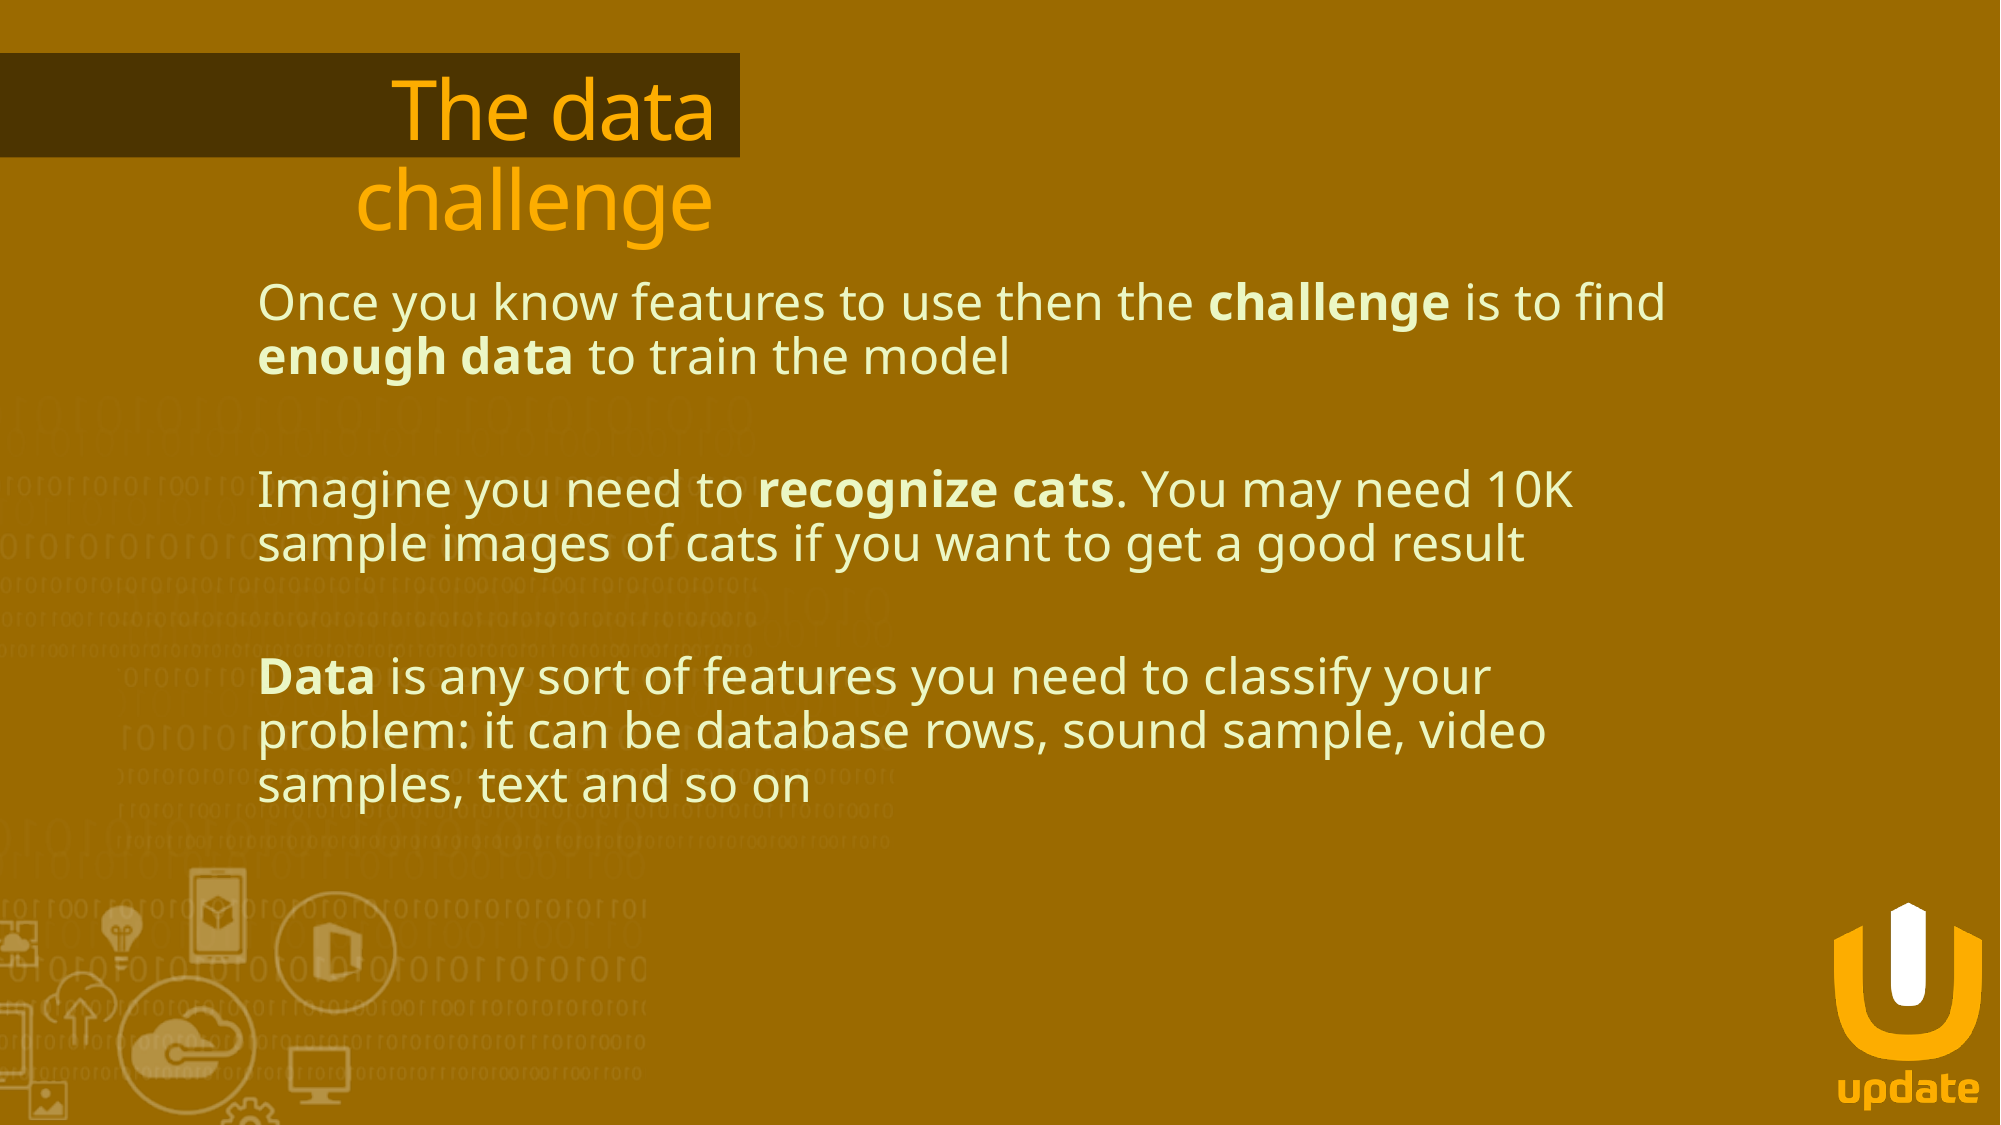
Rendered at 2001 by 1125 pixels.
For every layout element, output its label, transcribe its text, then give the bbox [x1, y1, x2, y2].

text_box Once you know features to use then the challenge is to find enough data to train the model Imagine you need to recognize cats. You may need 10K sample images of cats if you want to get a good result Data is any sort of features you need to classify your problem: it can be database rows, sound sample, video samples, text and so on [227, 252, 1738, 904]
picture [0, 362, 1306, 1125]
picture [1834, 901, 1982, 1113]
text_box The data challenge [0, 53, 740, 158]
